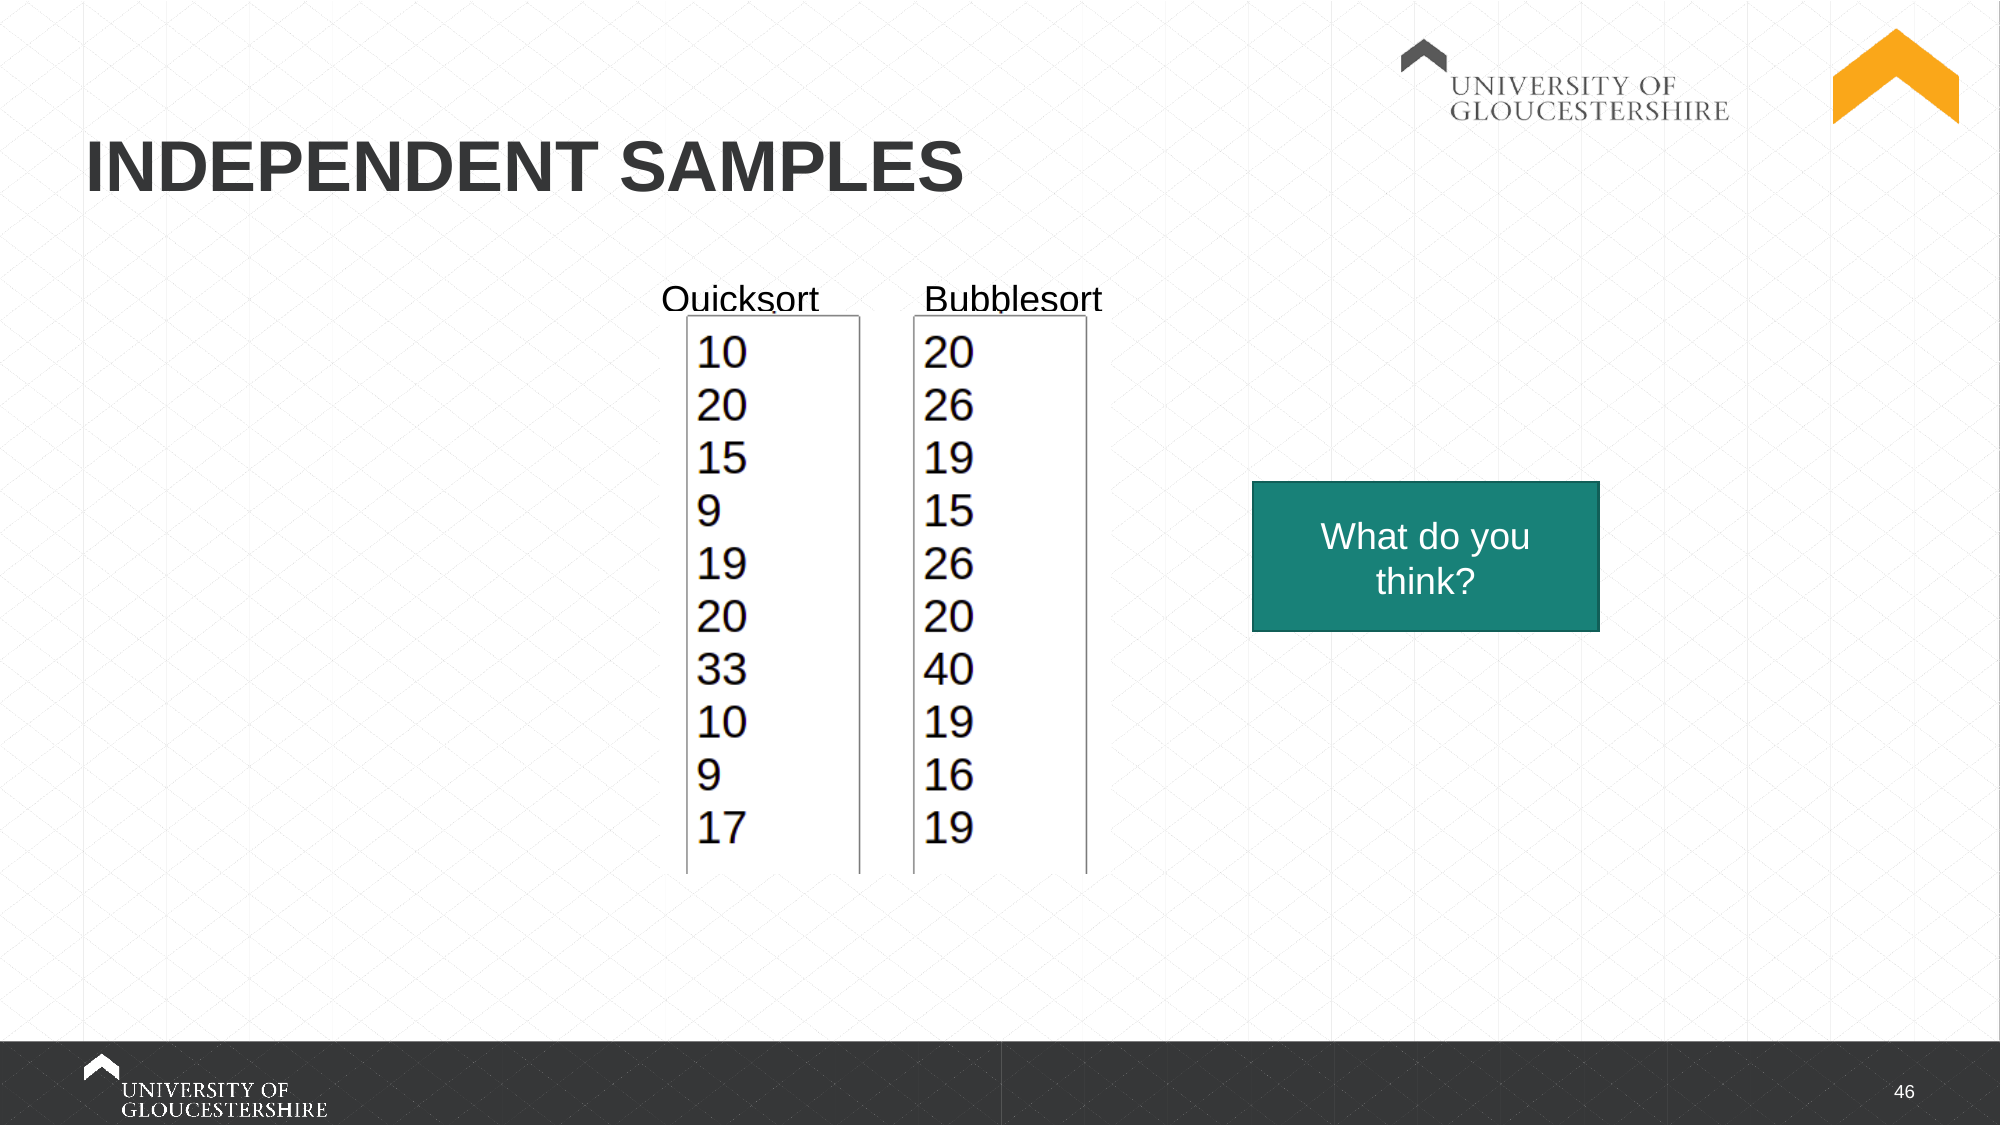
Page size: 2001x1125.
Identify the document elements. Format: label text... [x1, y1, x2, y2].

text_box Quicksort Bubblesort [646, 267, 1178, 328]
title INDEPENDENT SAMPLES [85, 138, 983, 257]
text_box What do you think? [1252, 481, 1600, 632]
picture [0, 1, 2001, 1125]
